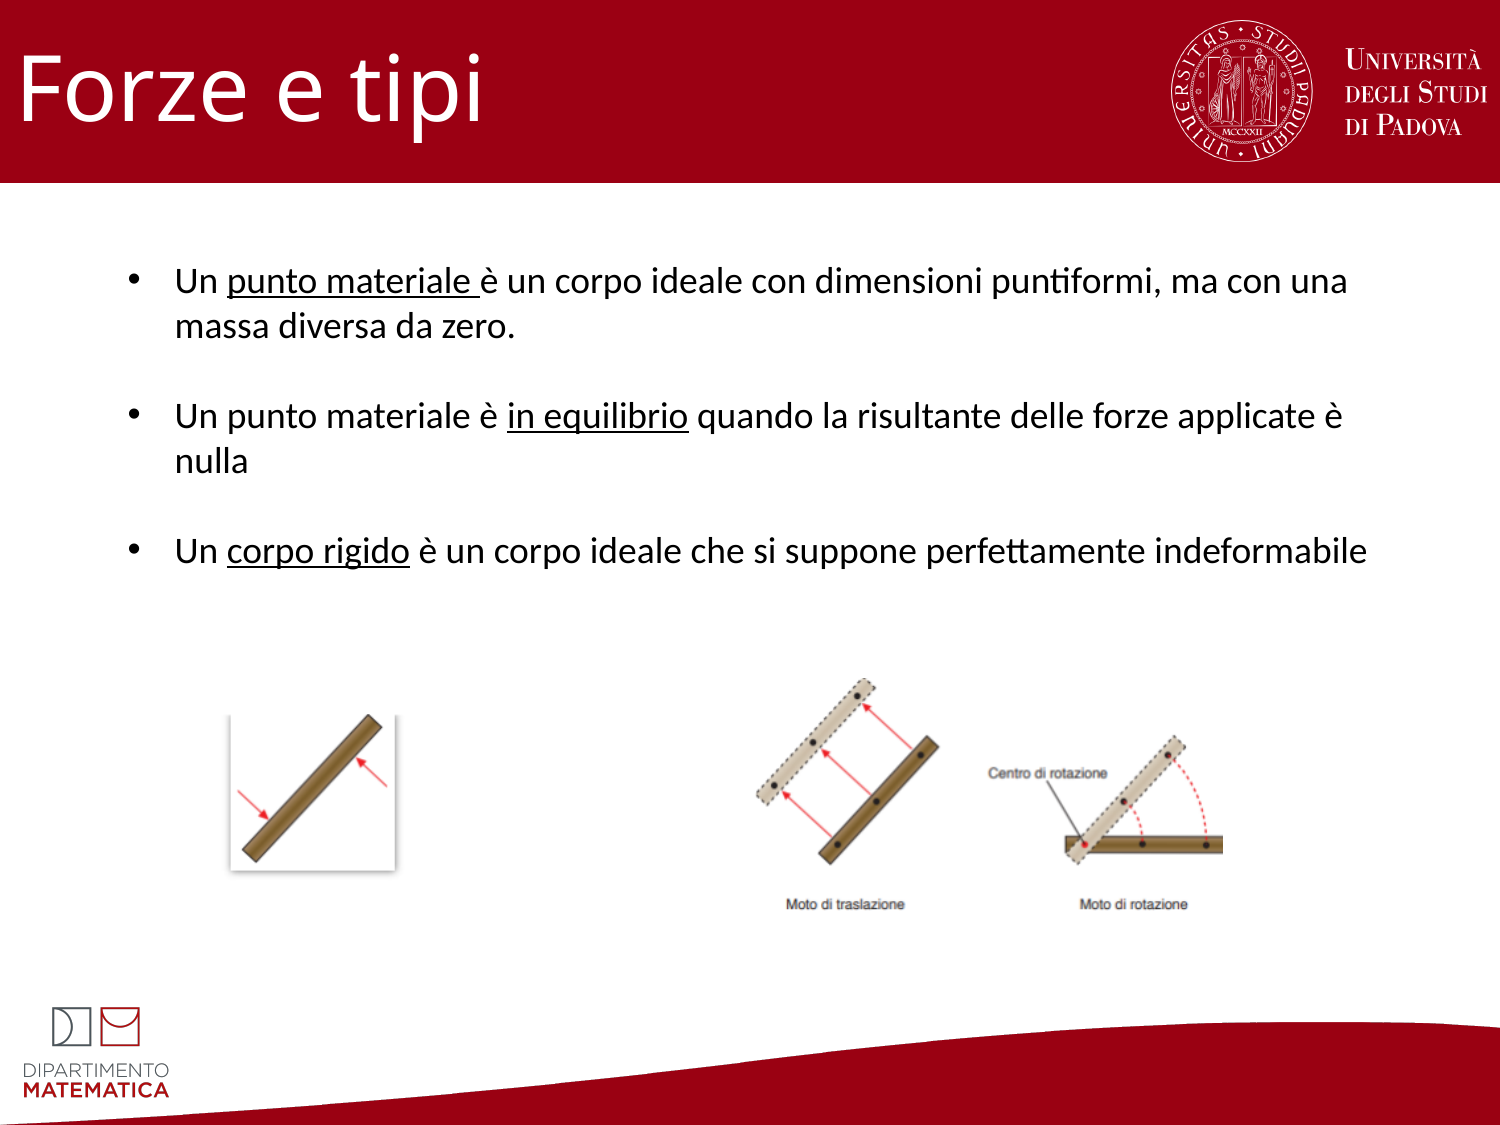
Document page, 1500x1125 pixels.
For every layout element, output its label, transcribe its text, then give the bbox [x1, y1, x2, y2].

picture [207, 698, 440, 893]
picture [749, 678, 1223, 912]
picture [1171, 20, 1487, 162]
picture [0, 1007, 1500, 1125]
title Forze e tipi [0, 0, 1159, 183]
text_box Un punto materiale è un corpo ideale con dimensioni puntiformi, ma con una massa diversa da zero. Un punto materiale è in equilibrio quando la risultante delle forze applicate è nulla Un corpo rigido è un corpo ideale che si suppone perfettamente indeformabile [112, 248, 1388, 579]
